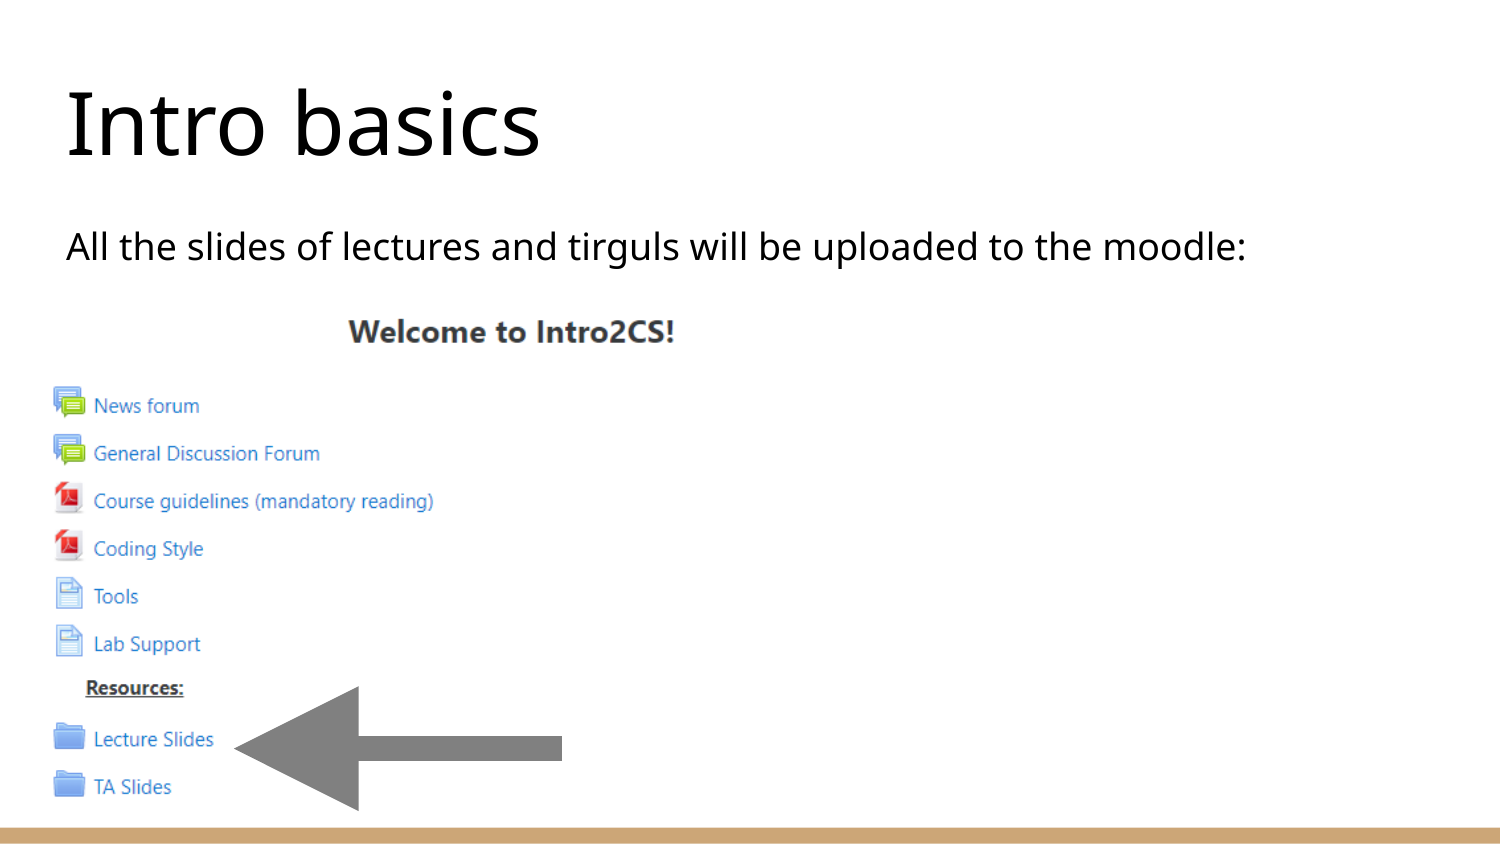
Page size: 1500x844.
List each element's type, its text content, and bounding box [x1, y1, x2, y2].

title Intro basics [51, 51, 1449, 189]
picture [9, 286, 691, 815]
list All the slides of lectures and tirguls will be uploaded to the moodle: [51, 200, 1449, 425]
